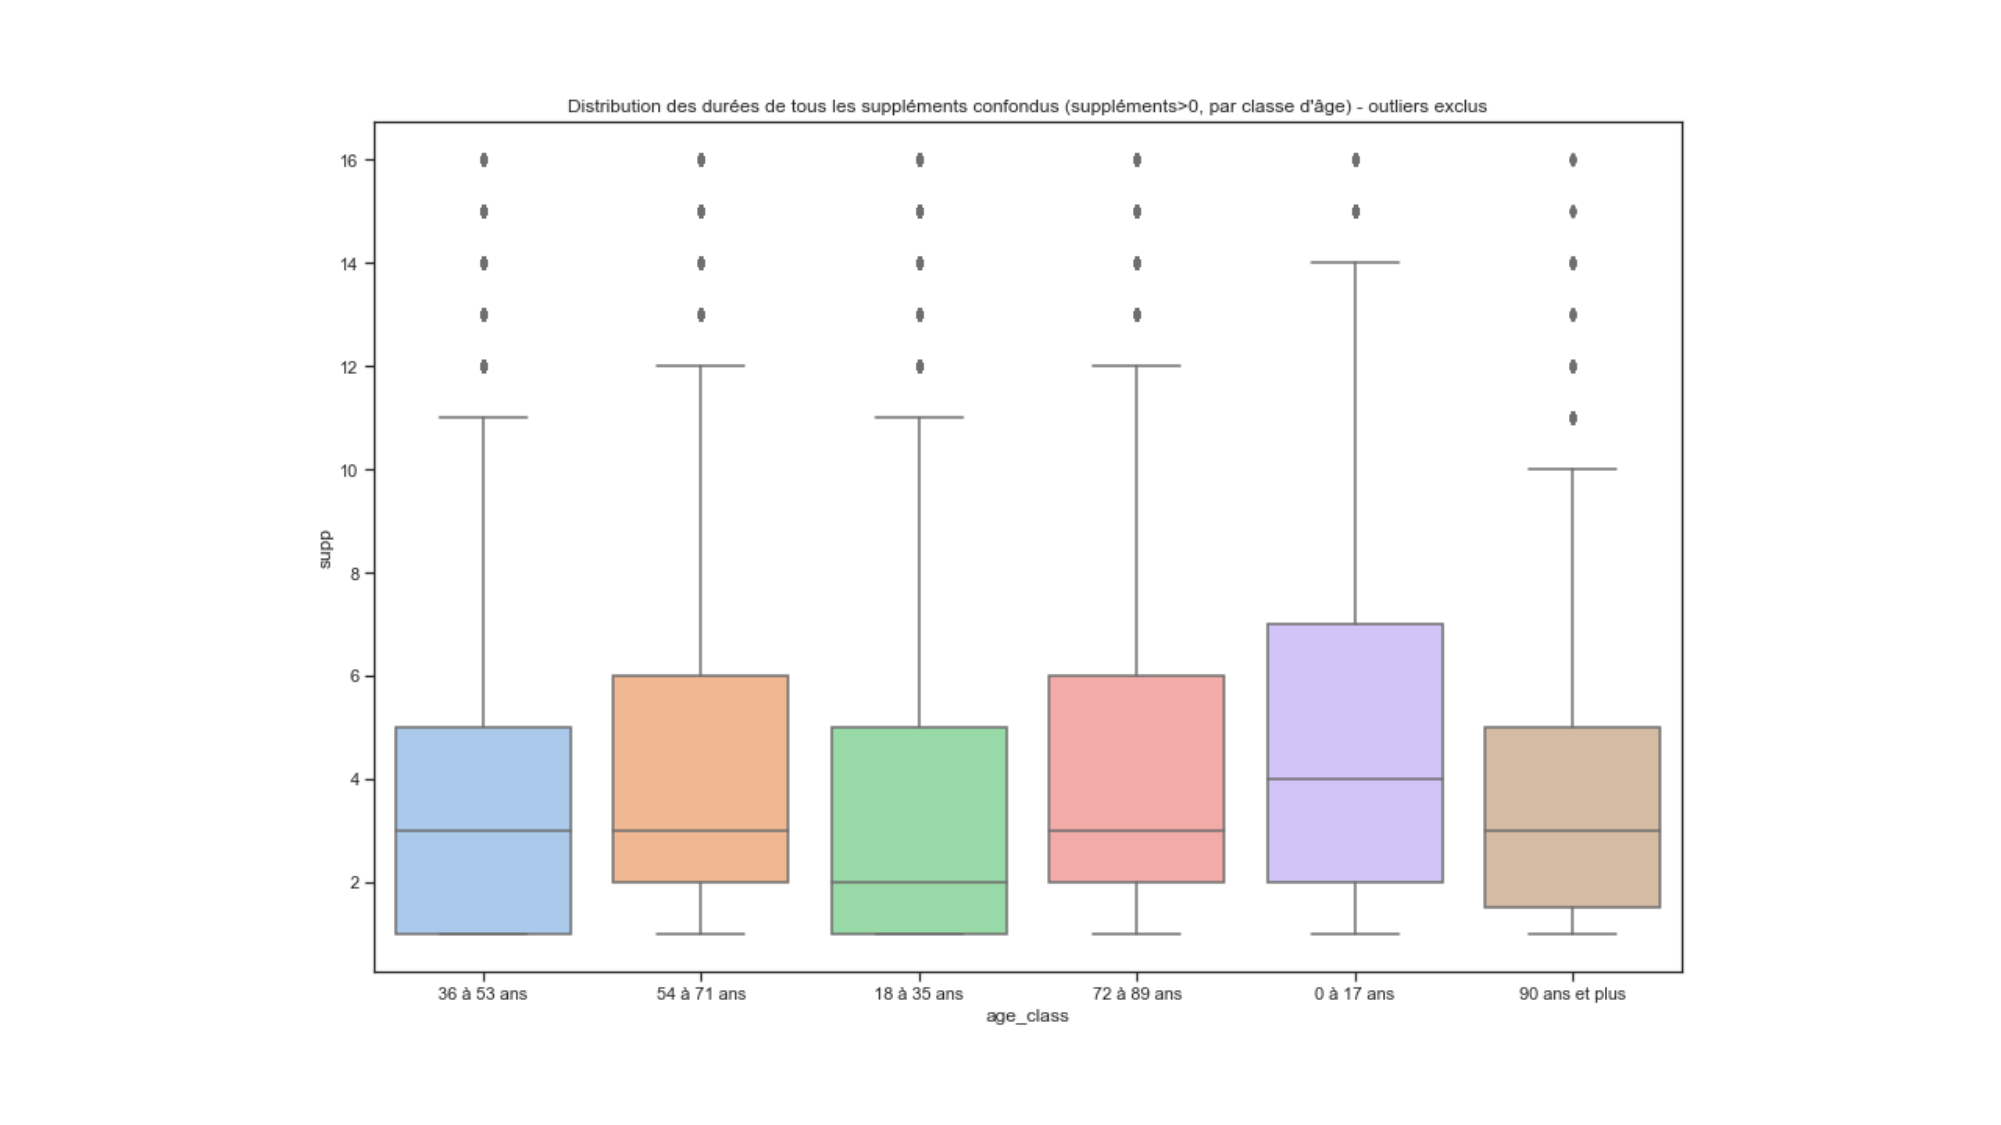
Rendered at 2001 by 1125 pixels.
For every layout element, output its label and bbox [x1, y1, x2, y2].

picture [306, 89, 1693, 1036]
